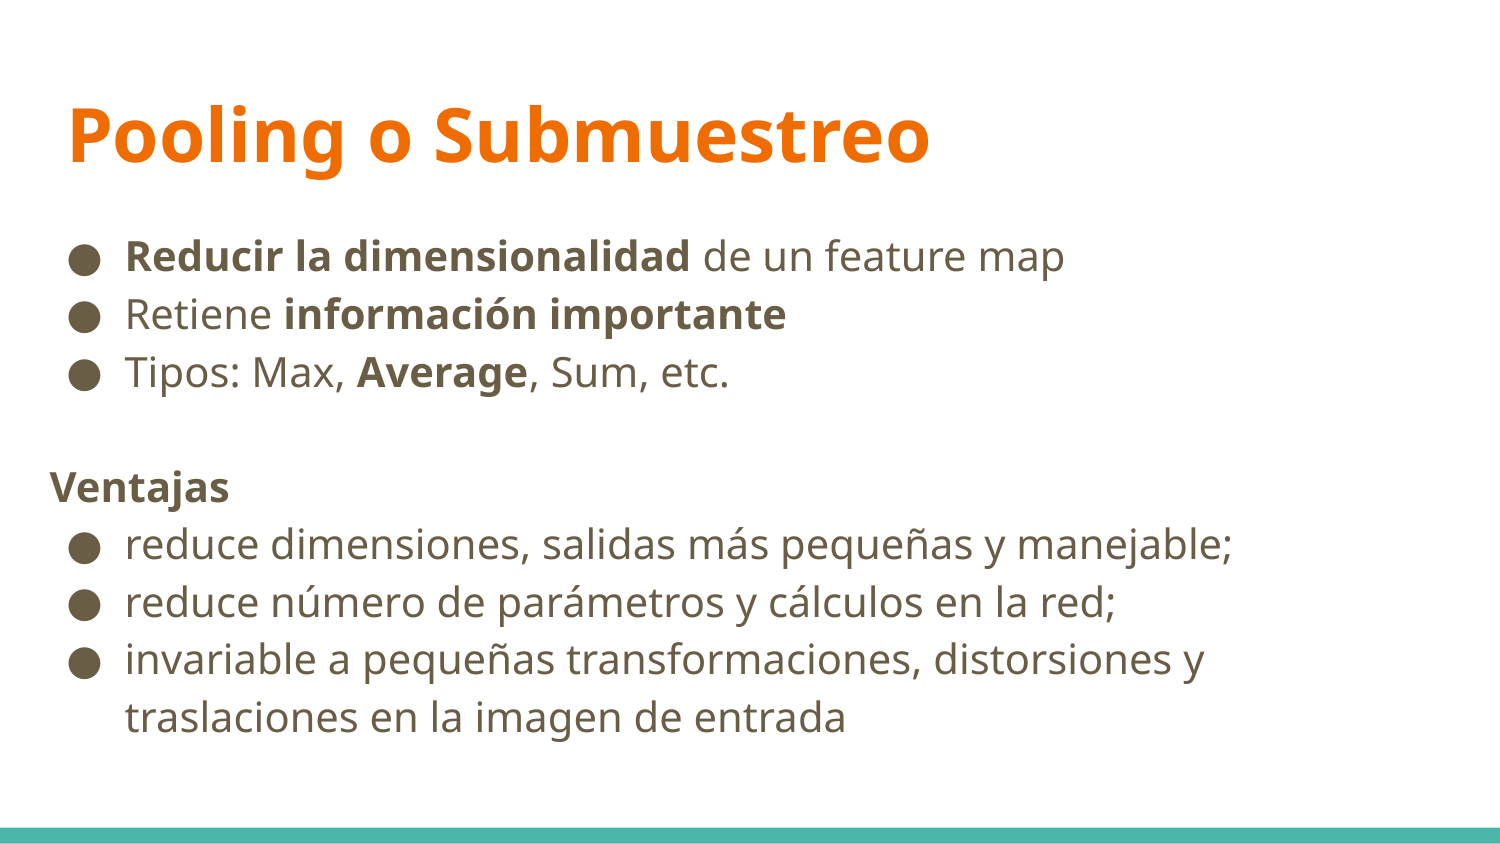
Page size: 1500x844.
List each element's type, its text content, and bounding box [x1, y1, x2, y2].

list Reducir la dimensionalidad de un feature map Retiene información importante Tipos: Max, Average, Sum, etc. Ventajas reduce dimensiones, salidas más pequeñas y manejable; reduce número de parámetros y cálculos en la red; invariable a pequeñas transformaciones, distorsiones y traslaciones en la imagen de entrada [34, 207, 1449, 801]
title Pooling o Submuestreo [51, 72, 1449, 189]
